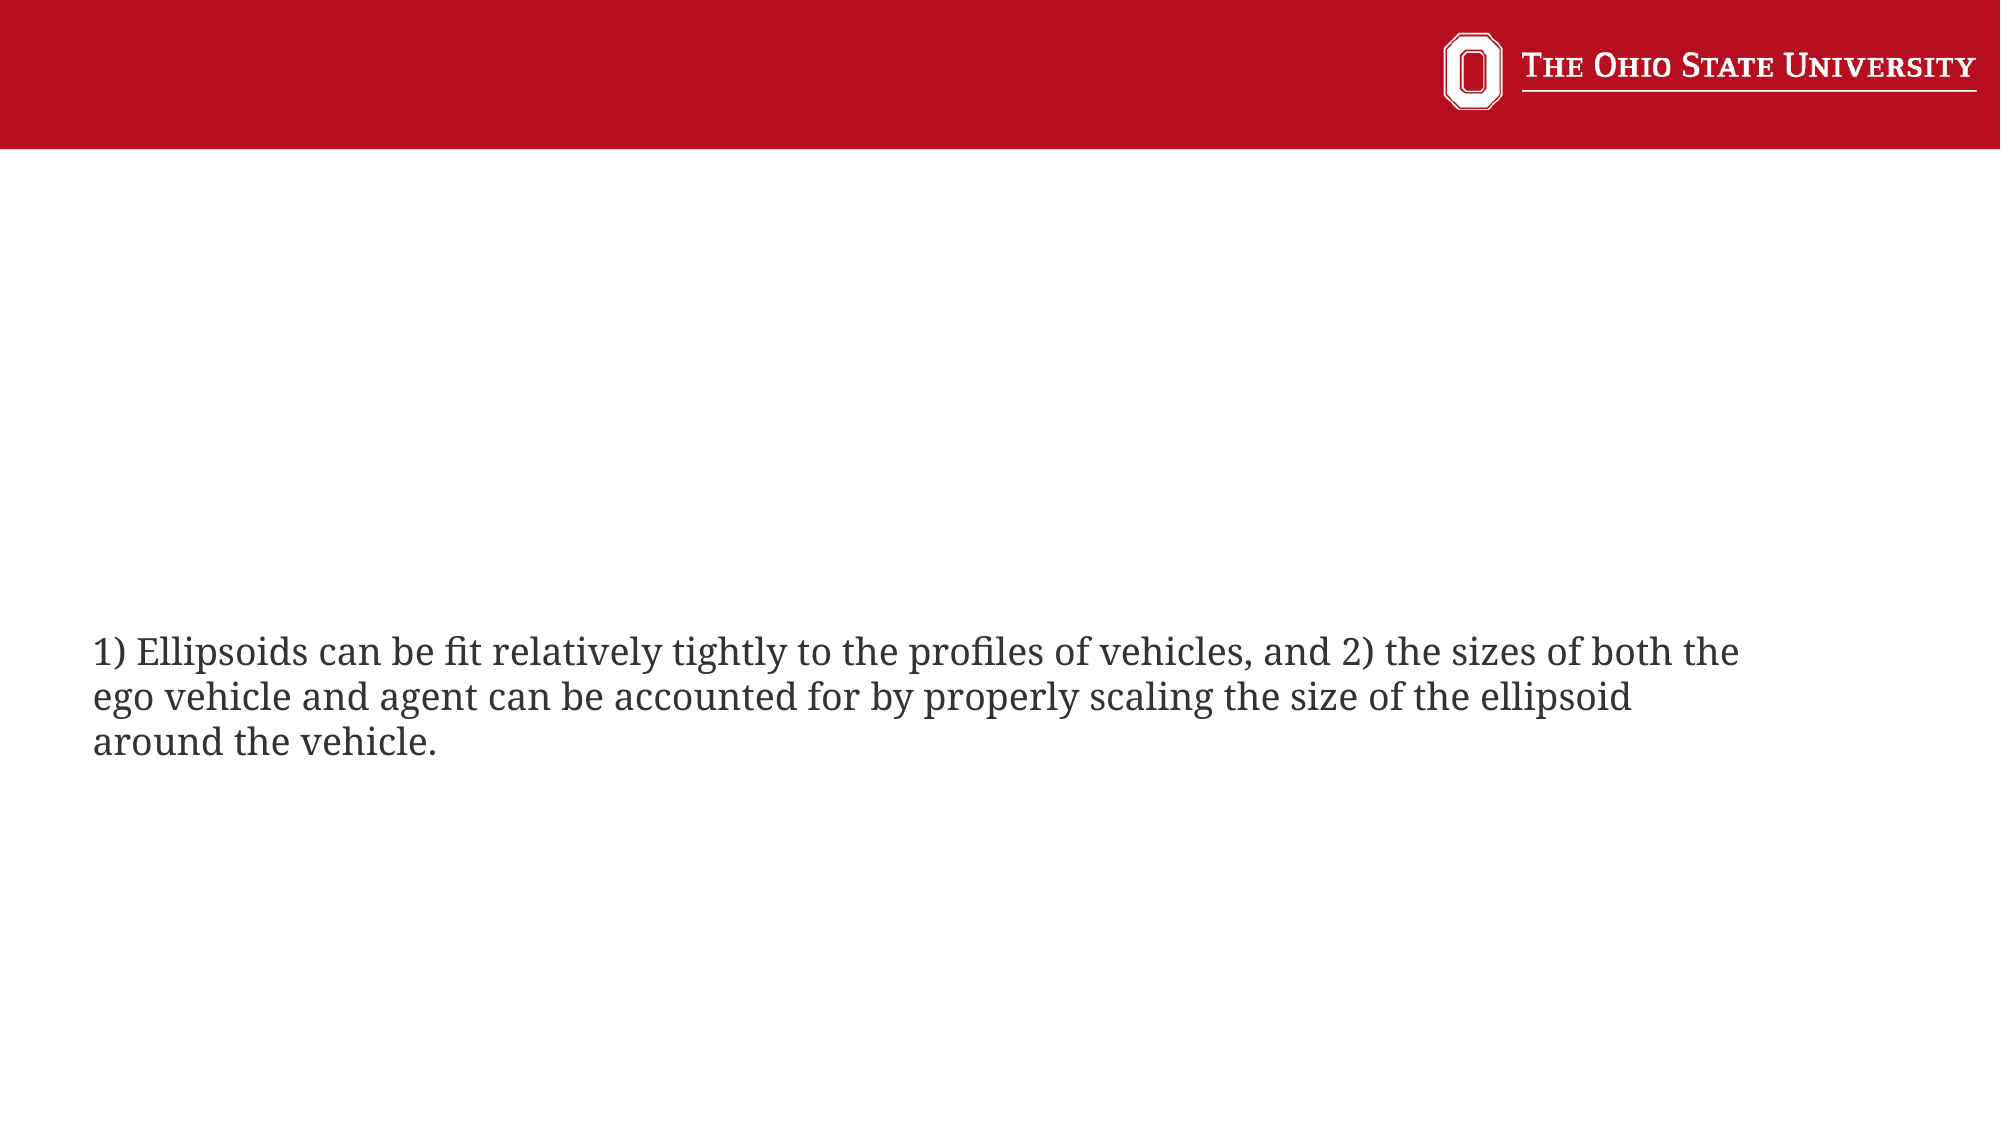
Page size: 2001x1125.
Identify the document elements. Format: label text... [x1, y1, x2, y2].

picture [1443, 32, 1977, 110]
text_box 1) Ellipsoids can be fit relatively tightly to the profiles of vehicles, and 2) the sizes of both the ego vehicle and agent can be accounted for by properly scaling the size of the ellipsoid around the vehicle. [77, 620, 1772, 770]
